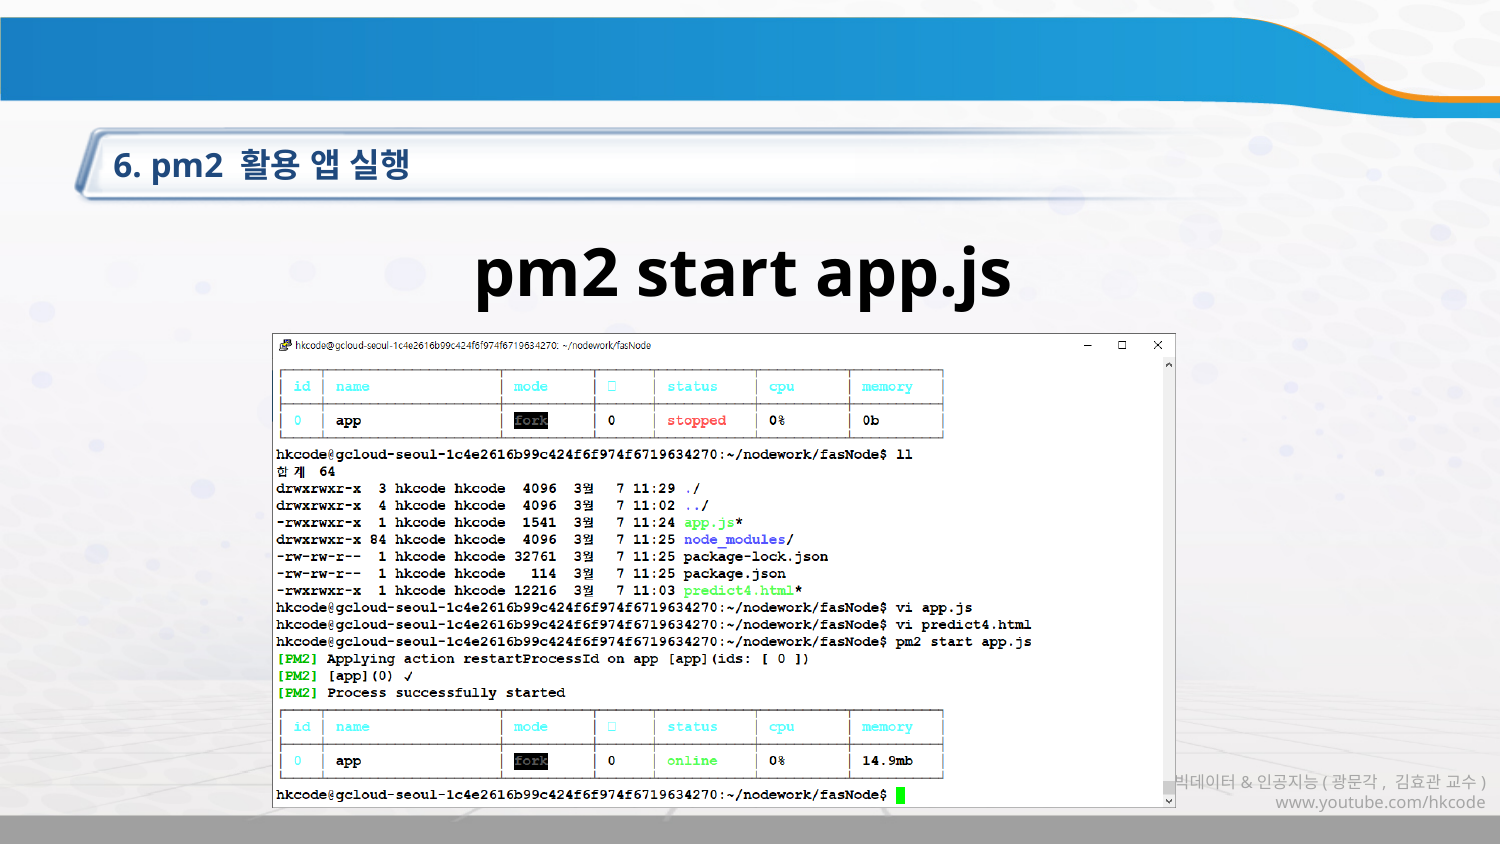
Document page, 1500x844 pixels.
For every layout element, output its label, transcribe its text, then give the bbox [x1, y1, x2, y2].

picture [0, 0, 1500, 844]
text_box pm2 start app.js [74, 222, 1412, 318]
text_box 1. 기본 웹 화면 생성 [29, 0, 1175, 103]
